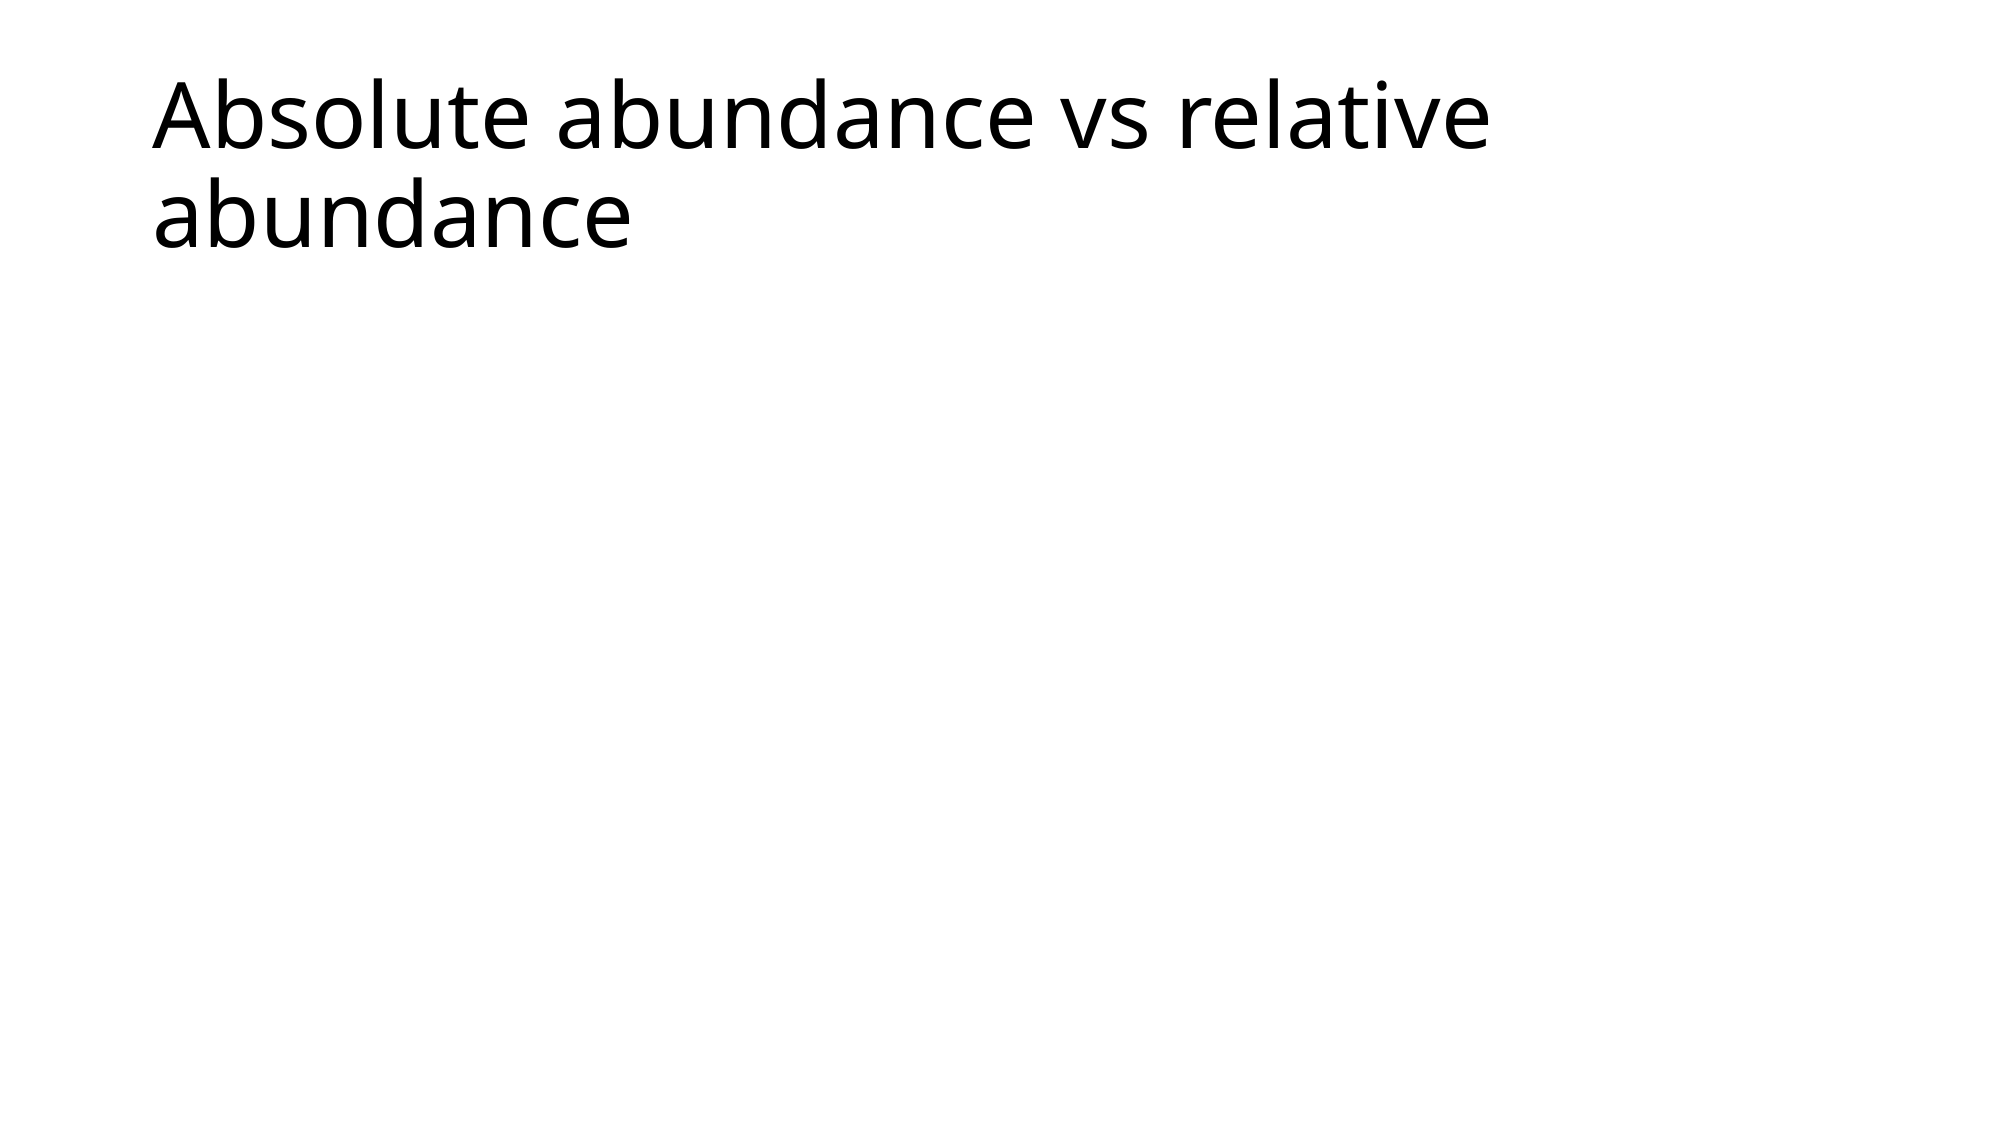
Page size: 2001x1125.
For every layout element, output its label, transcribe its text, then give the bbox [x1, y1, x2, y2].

title Absolute abundance vs relative abundance [137, 59, 1863, 278]
